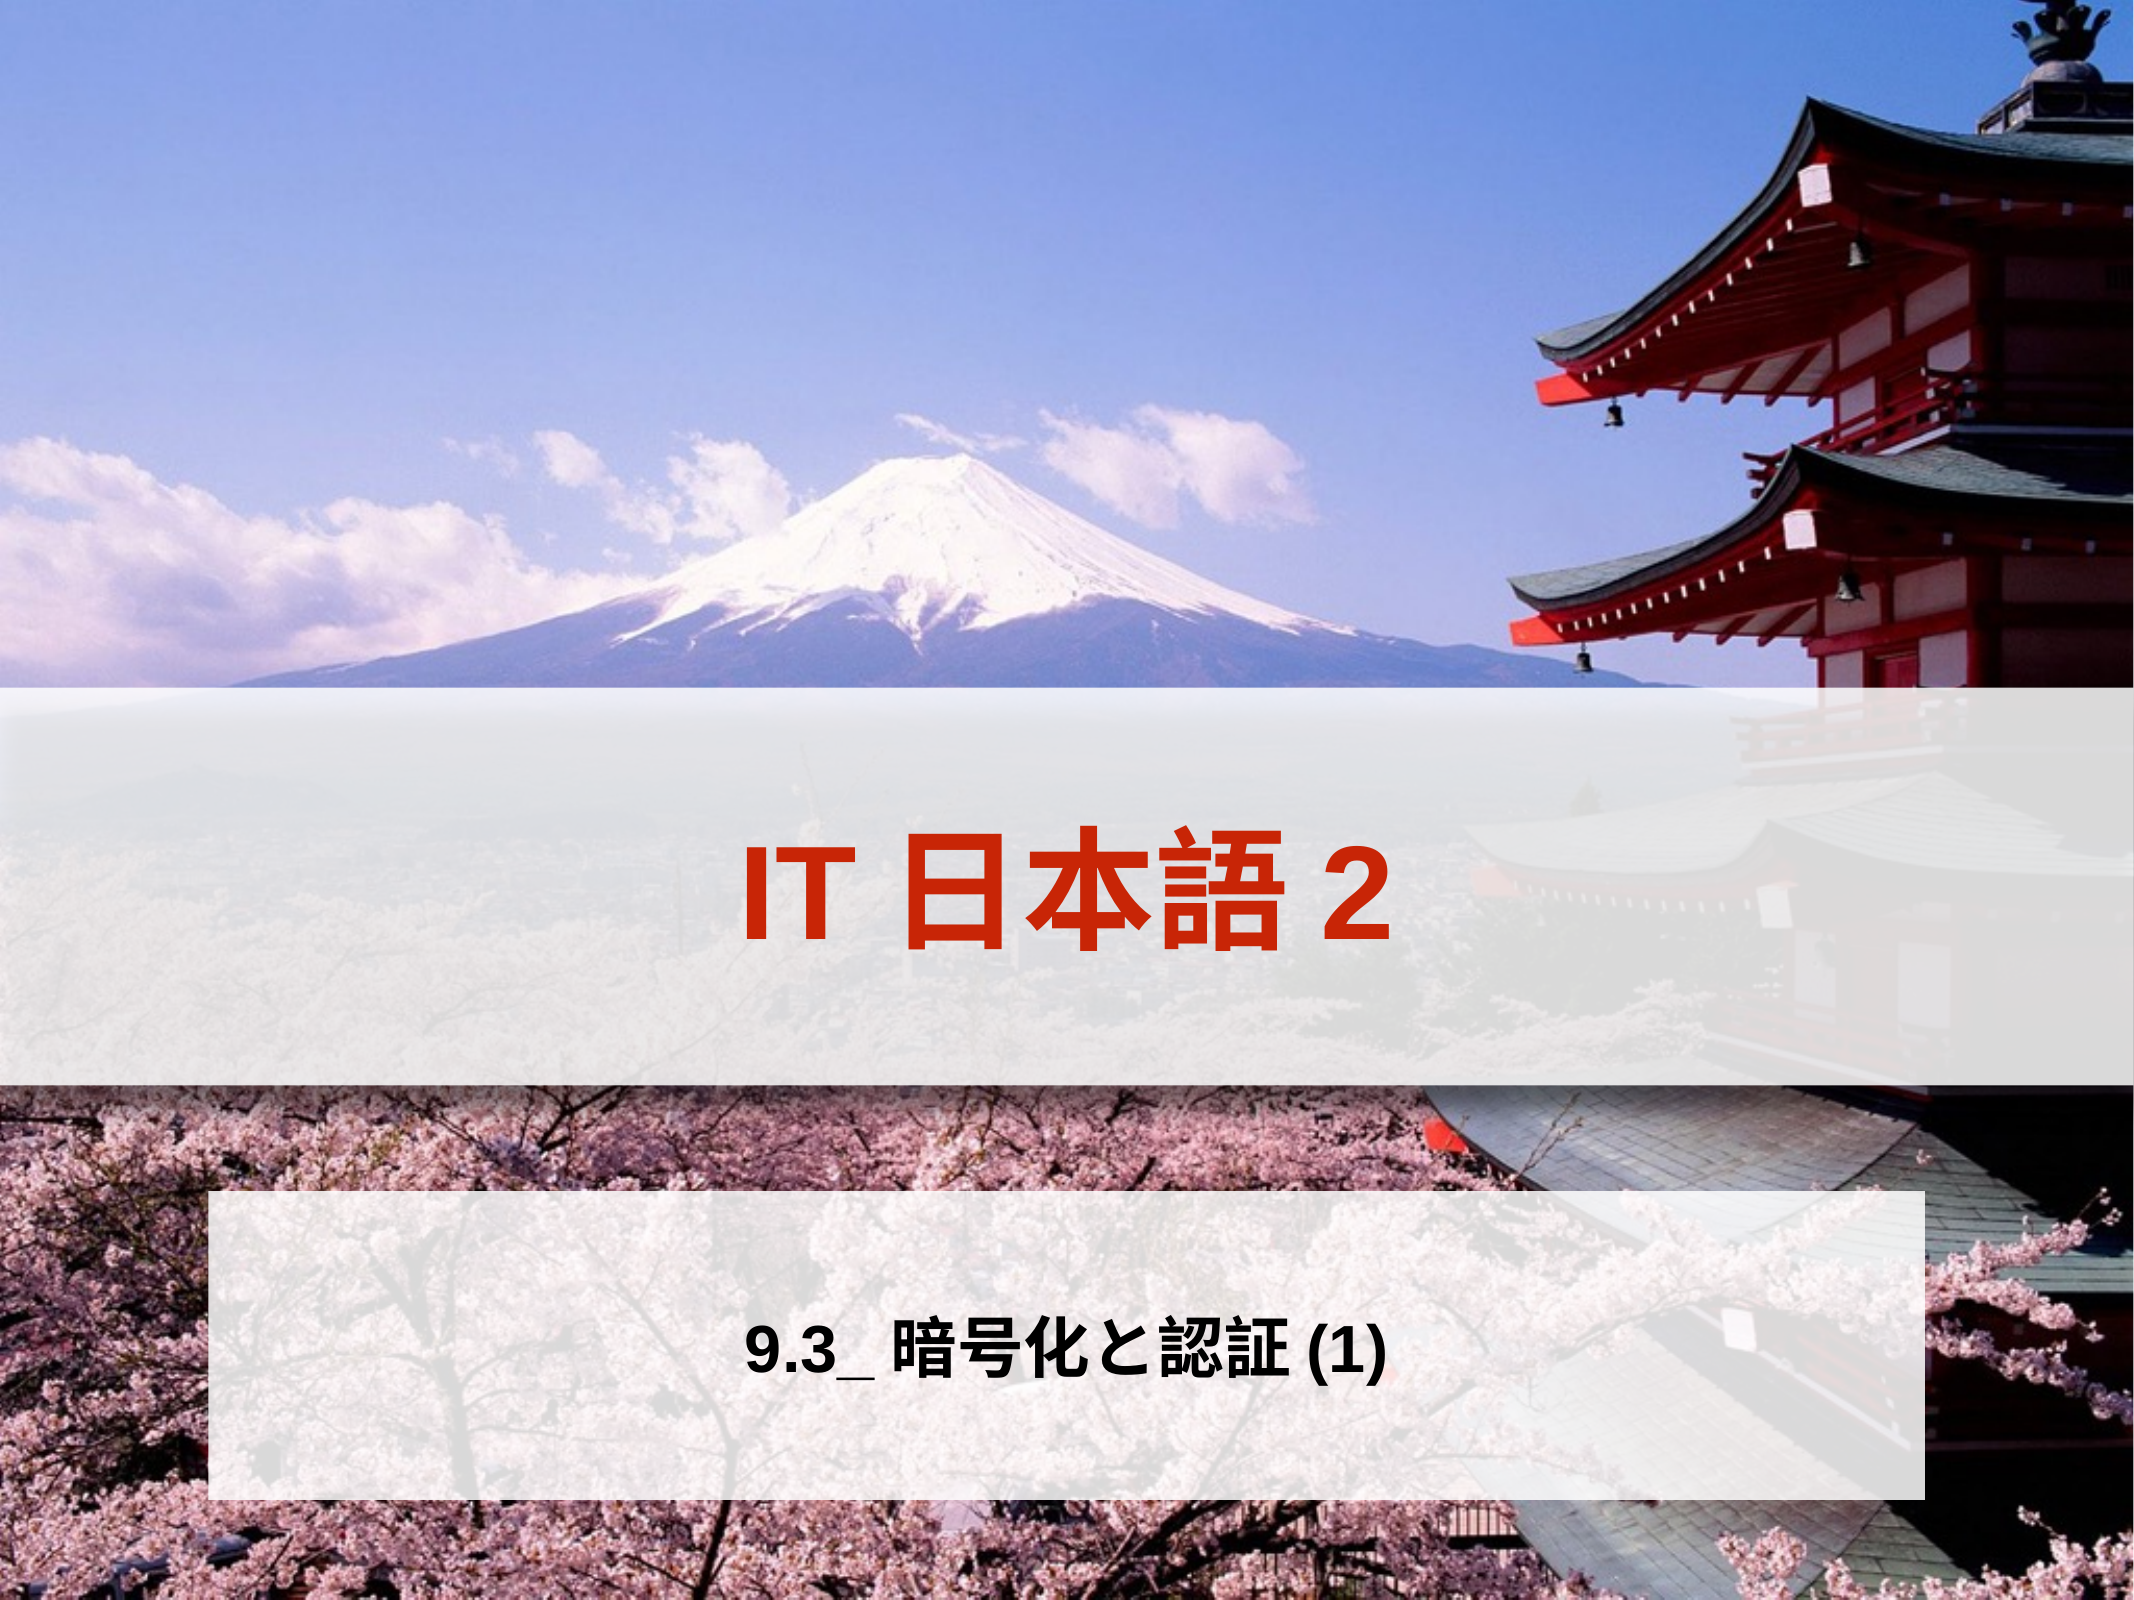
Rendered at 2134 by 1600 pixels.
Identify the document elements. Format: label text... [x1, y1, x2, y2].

title IT日本語2 [0, 748, 2134, 1025]
picture [0, 1086, 2134, 1600]
list 9.3_暗号化と認証(1) [208, 1191, 1925, 1500]
picture [0, 0, 2134, 687]
